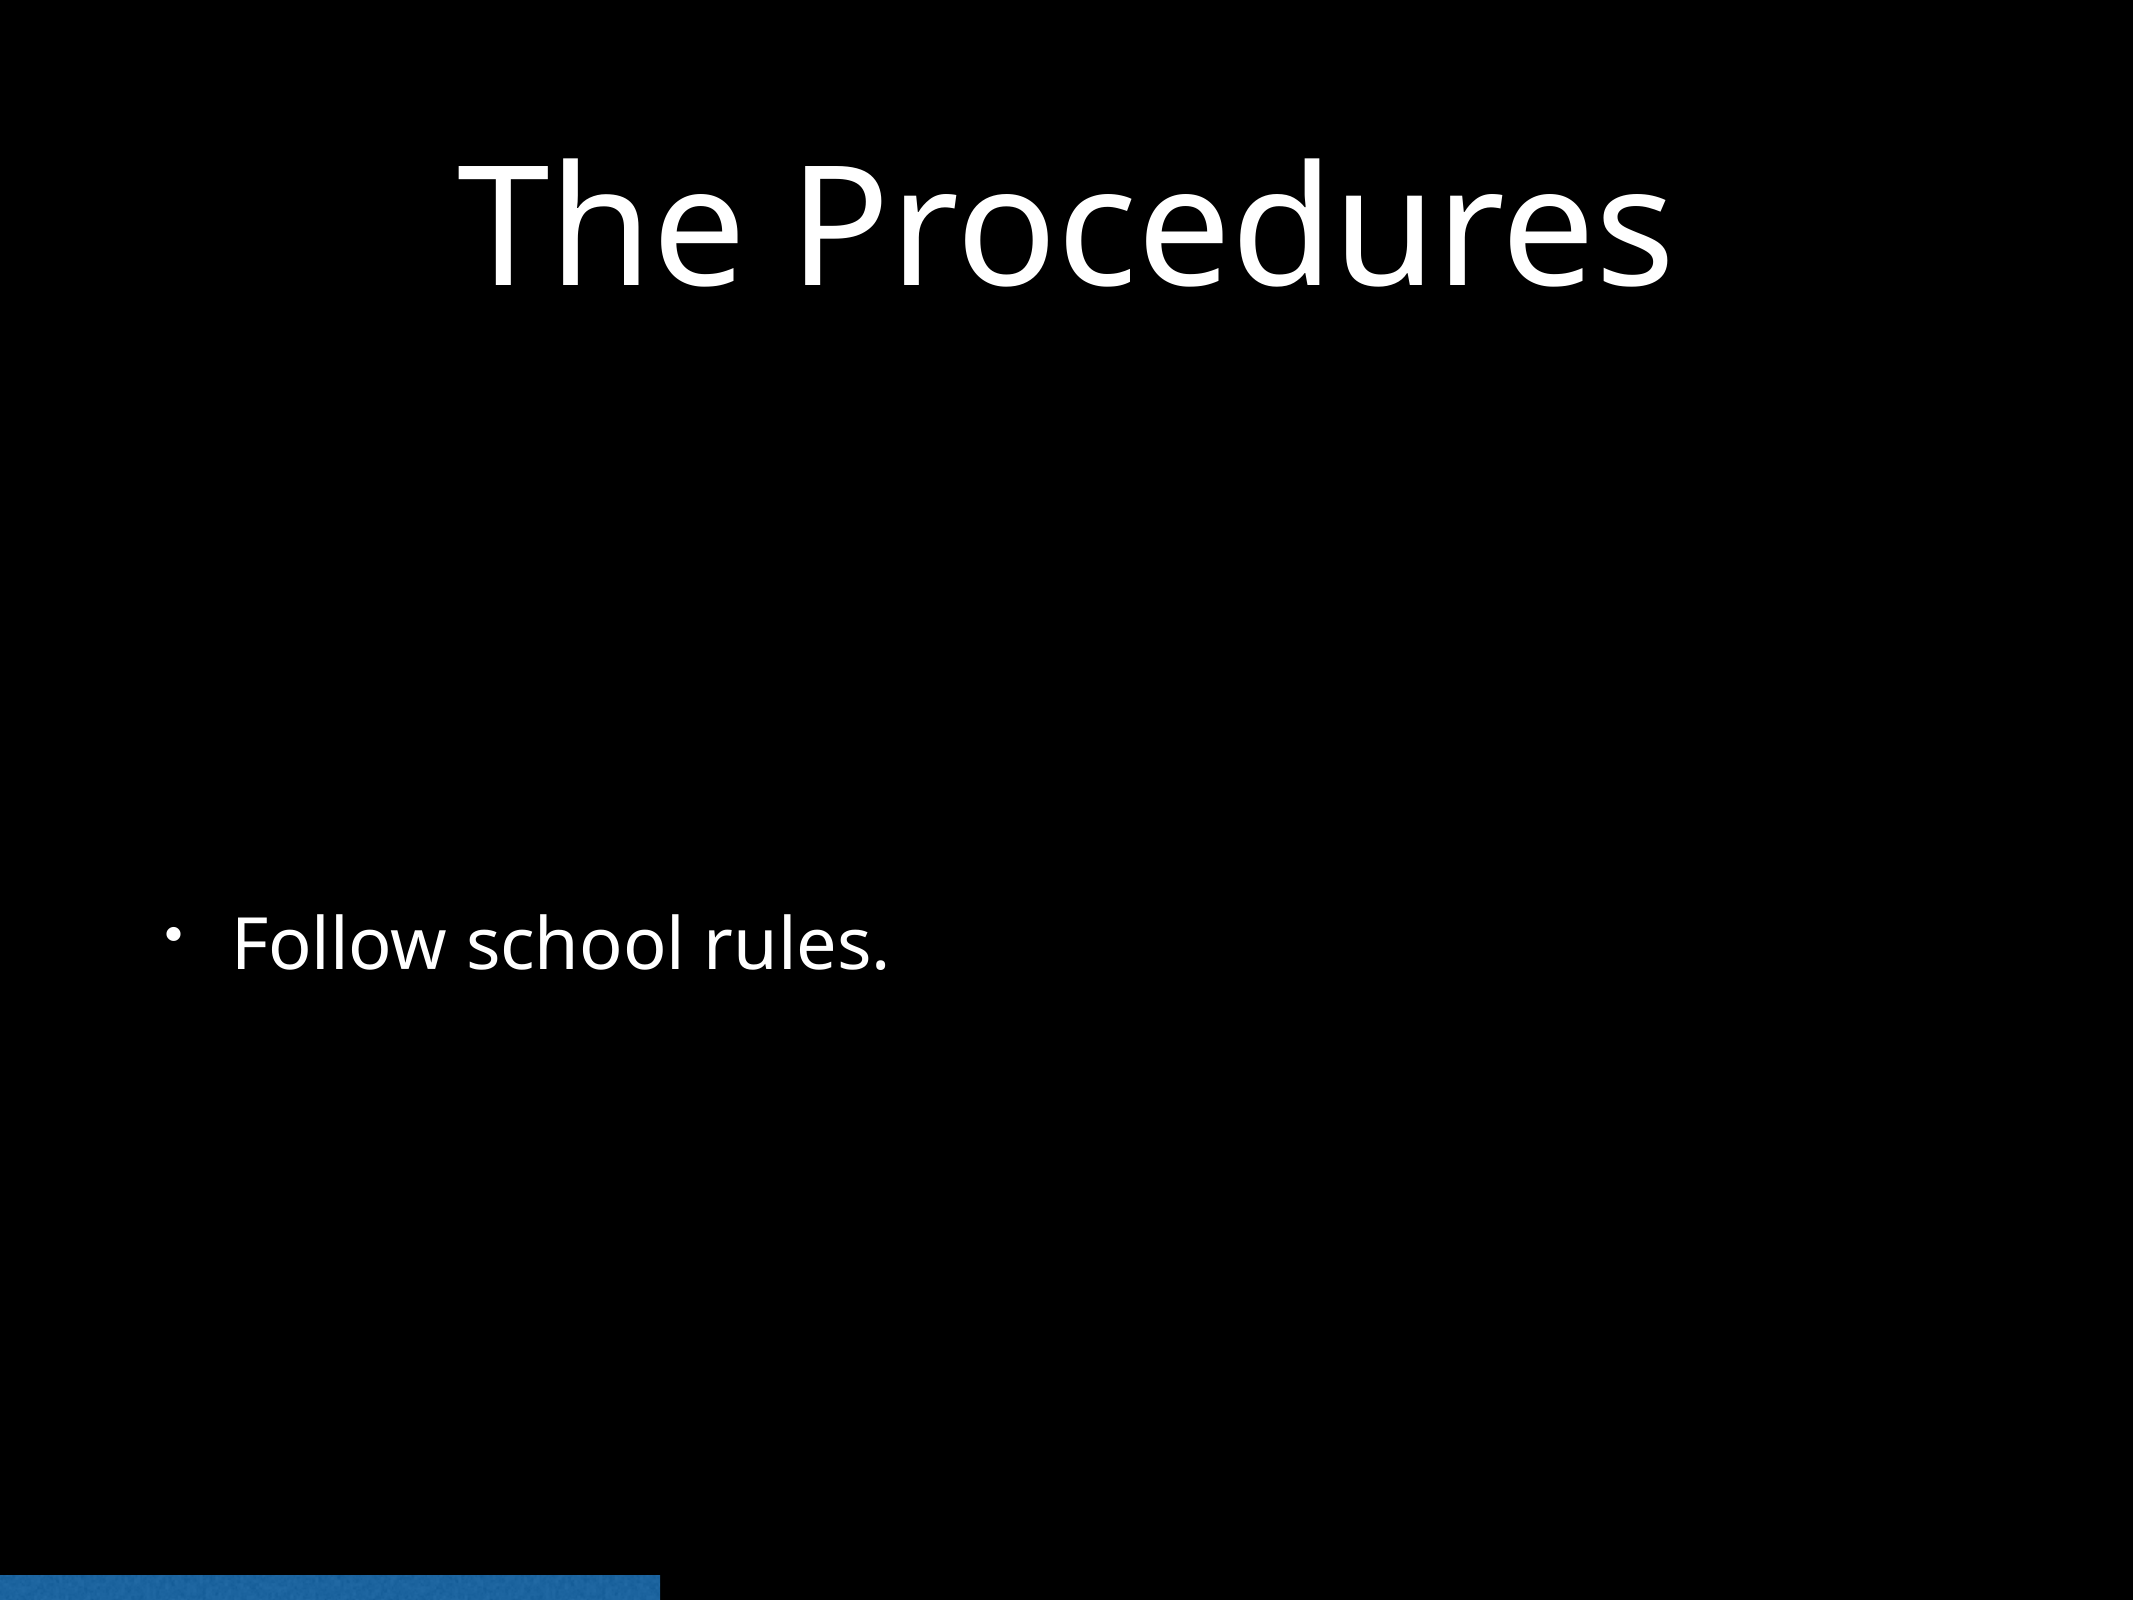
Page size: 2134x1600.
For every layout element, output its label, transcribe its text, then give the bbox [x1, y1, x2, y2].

list Follow school rules. [155, 424, 1978, 1457]
title The Procedures [155, 41, 1978, 397]
text_box [0, 1575, 661, 1600]
